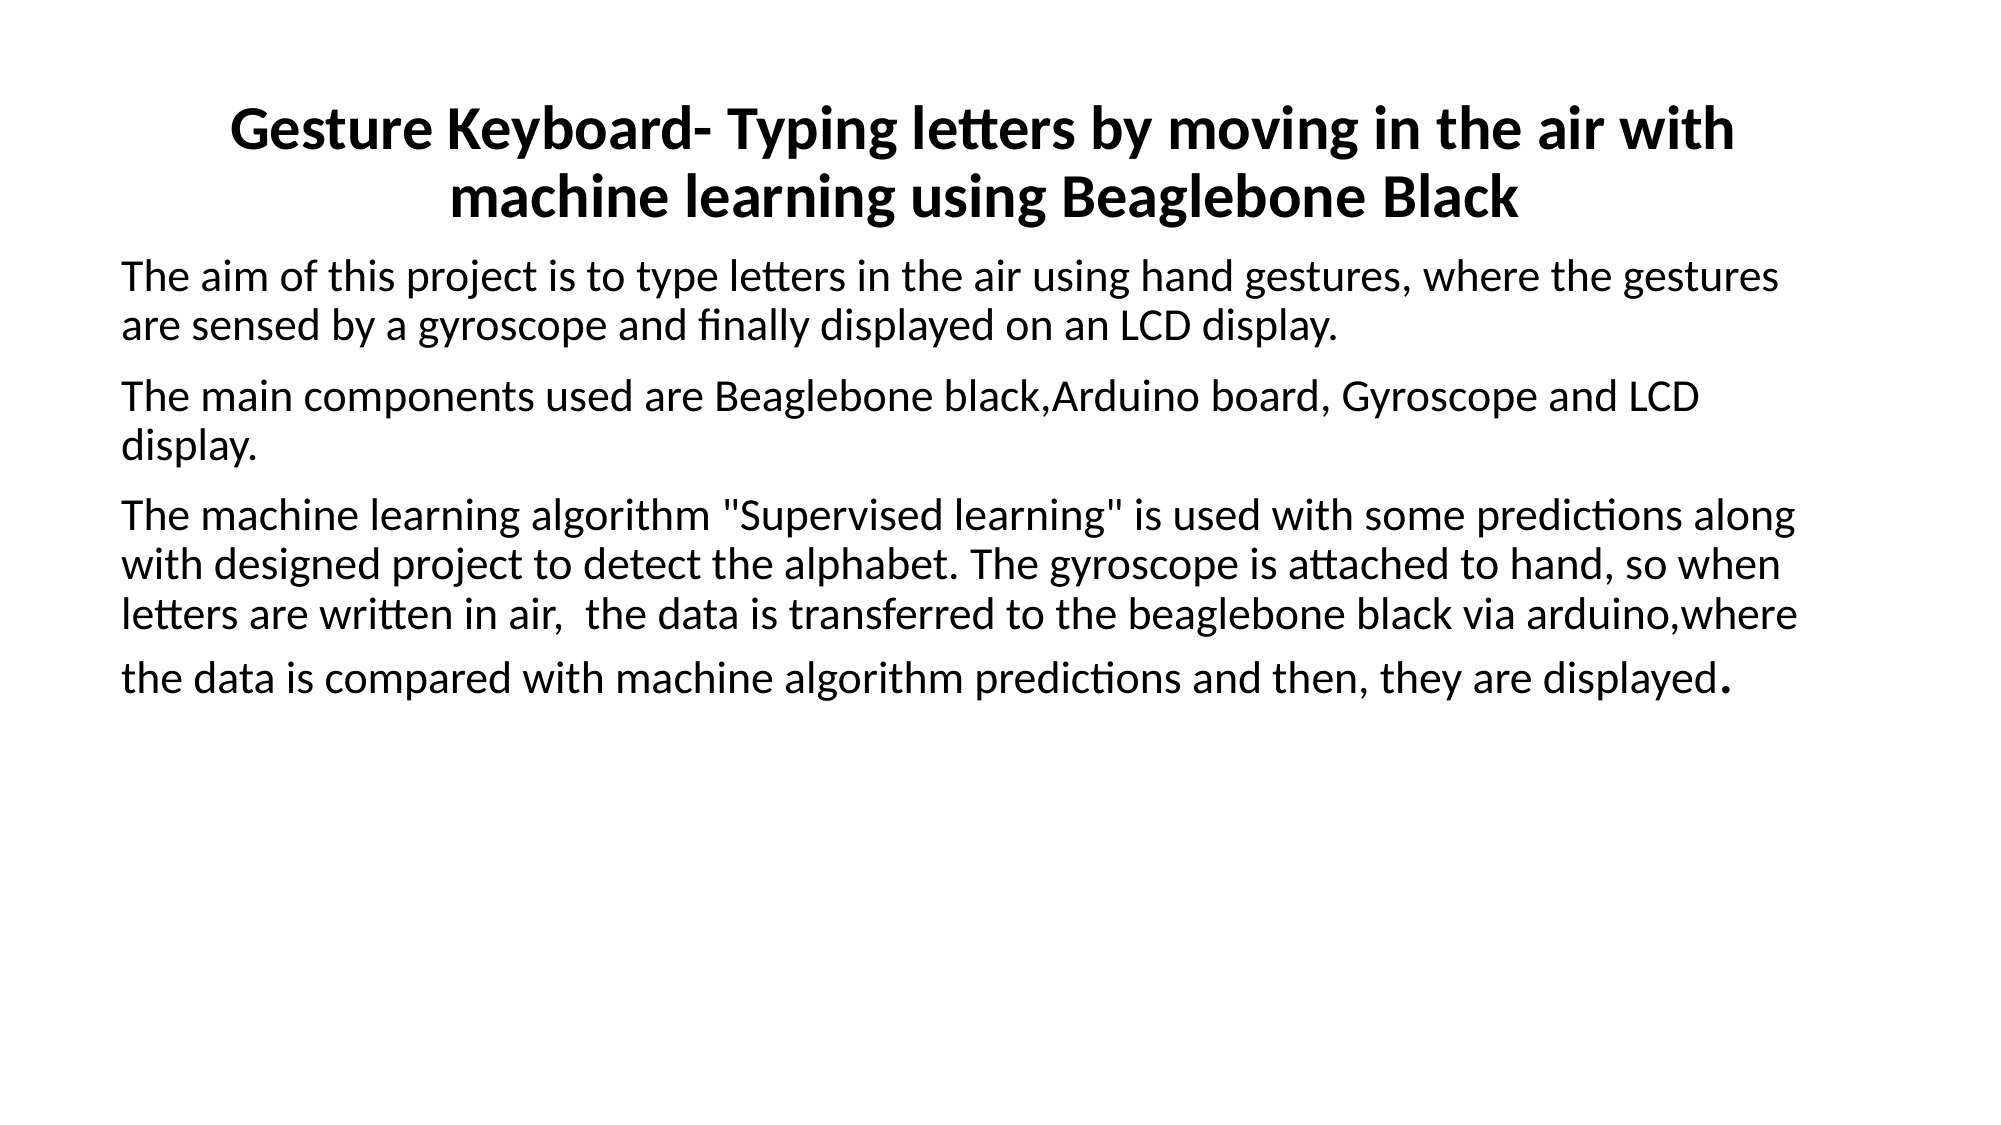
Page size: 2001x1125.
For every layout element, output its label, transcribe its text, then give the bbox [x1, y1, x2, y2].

list Gesture Keyboard- Typing letters by moving in the air with machine learning using Beaglebone Black The aim of this project is to type letters in the air using hand gestures, where the gestures are sensed by a gyroscope and finally displayed on an LCD display. The main components used are Beaglebone black,Arduino board, Gyroscope and LCD display. The machine learning algorithm "Supervised learning" is used with some predictions along with designed project to detect the alphabet. The gyroscope is attached to hand, so when letters are written in air, the data is transferred to the beaglebone black via arduino,where the data is compared with machine algorithm predictions and then, they are displayed. [106, 88, 1863, 1014]
